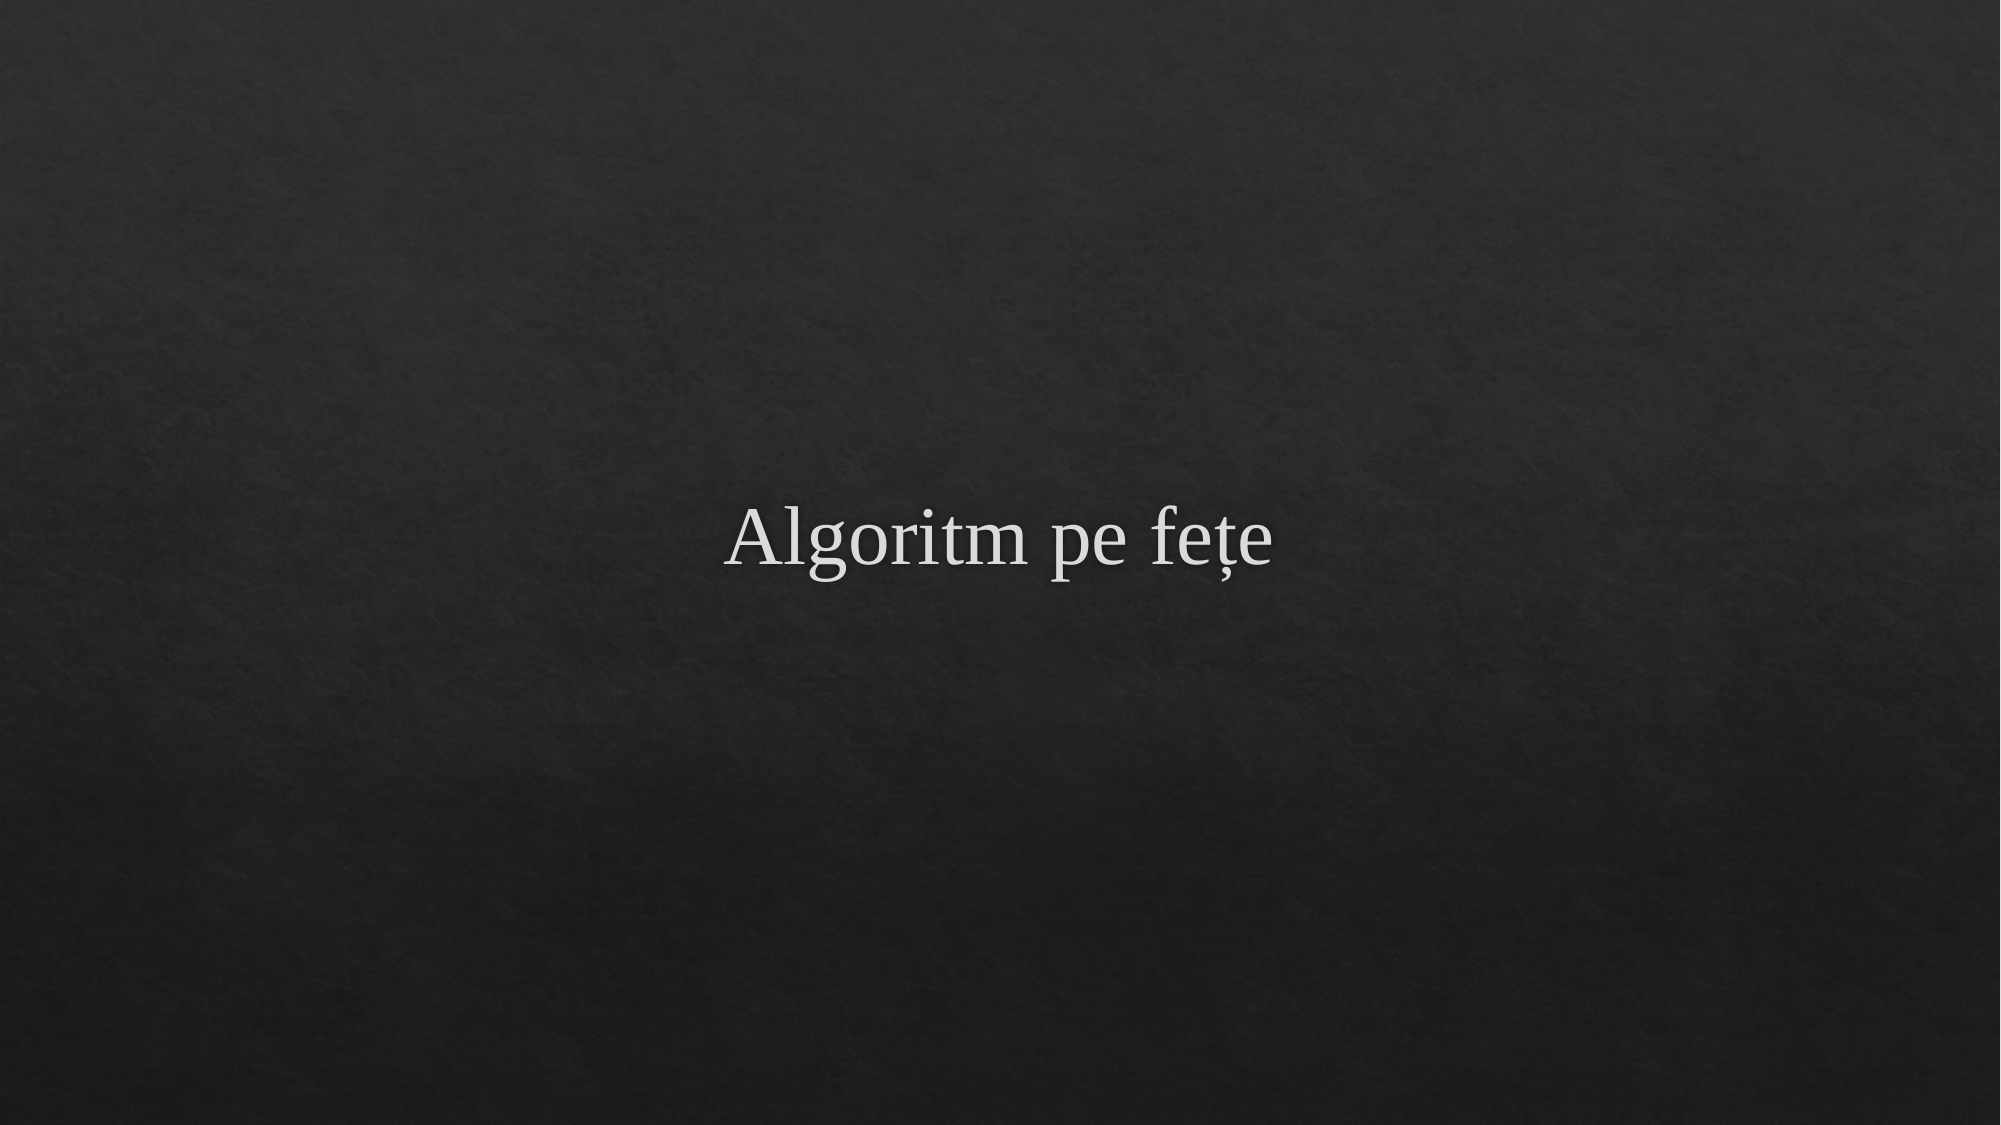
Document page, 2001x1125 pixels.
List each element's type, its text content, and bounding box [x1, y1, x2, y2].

title Algoritm pe fețe [212, 288, 1786, 589]
